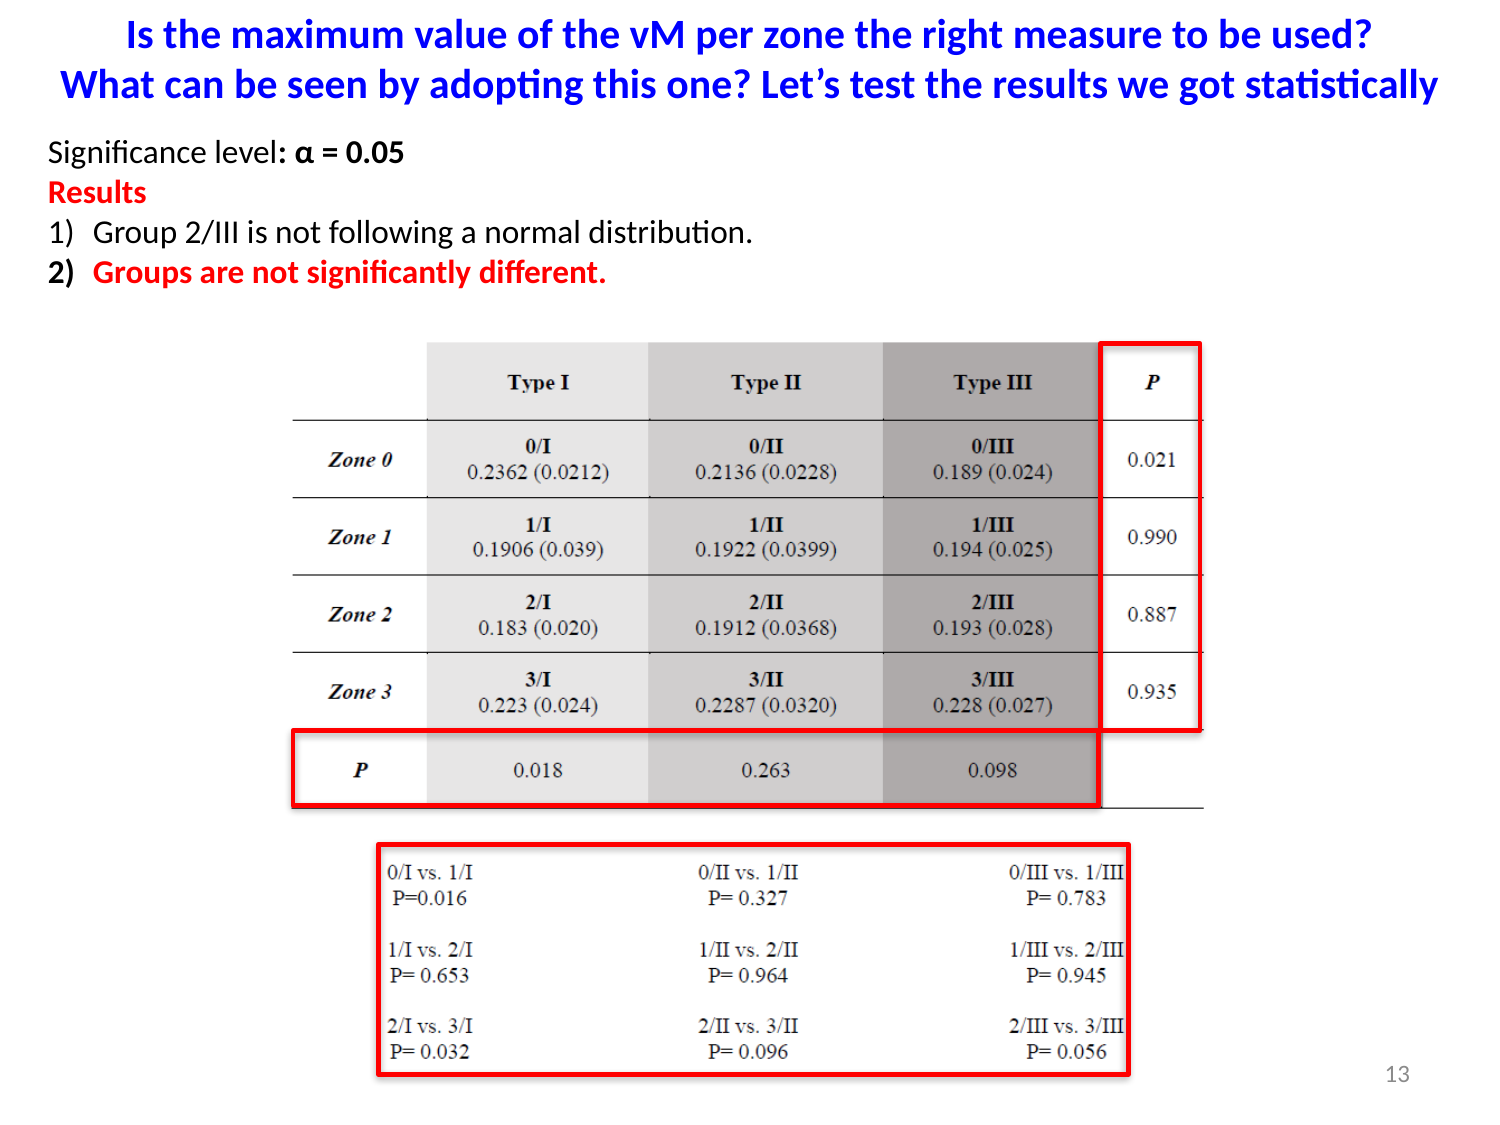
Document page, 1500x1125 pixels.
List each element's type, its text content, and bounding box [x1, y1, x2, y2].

text_box Significance level: α = 0.05 Results Group 2/III is not following a normal distribution. Groups are not significantly different. [33, 123, 1388, 298]
slide_number 13 [1074, 1042, 1425, 1103]
picture [267, 320, 1233, 1079]
text_box Is the maximum value of the vM per zone the right measure to be used? What can be seen by adopting this one? Let’s test the results we got statistically [0, 0, 1500, 115]
